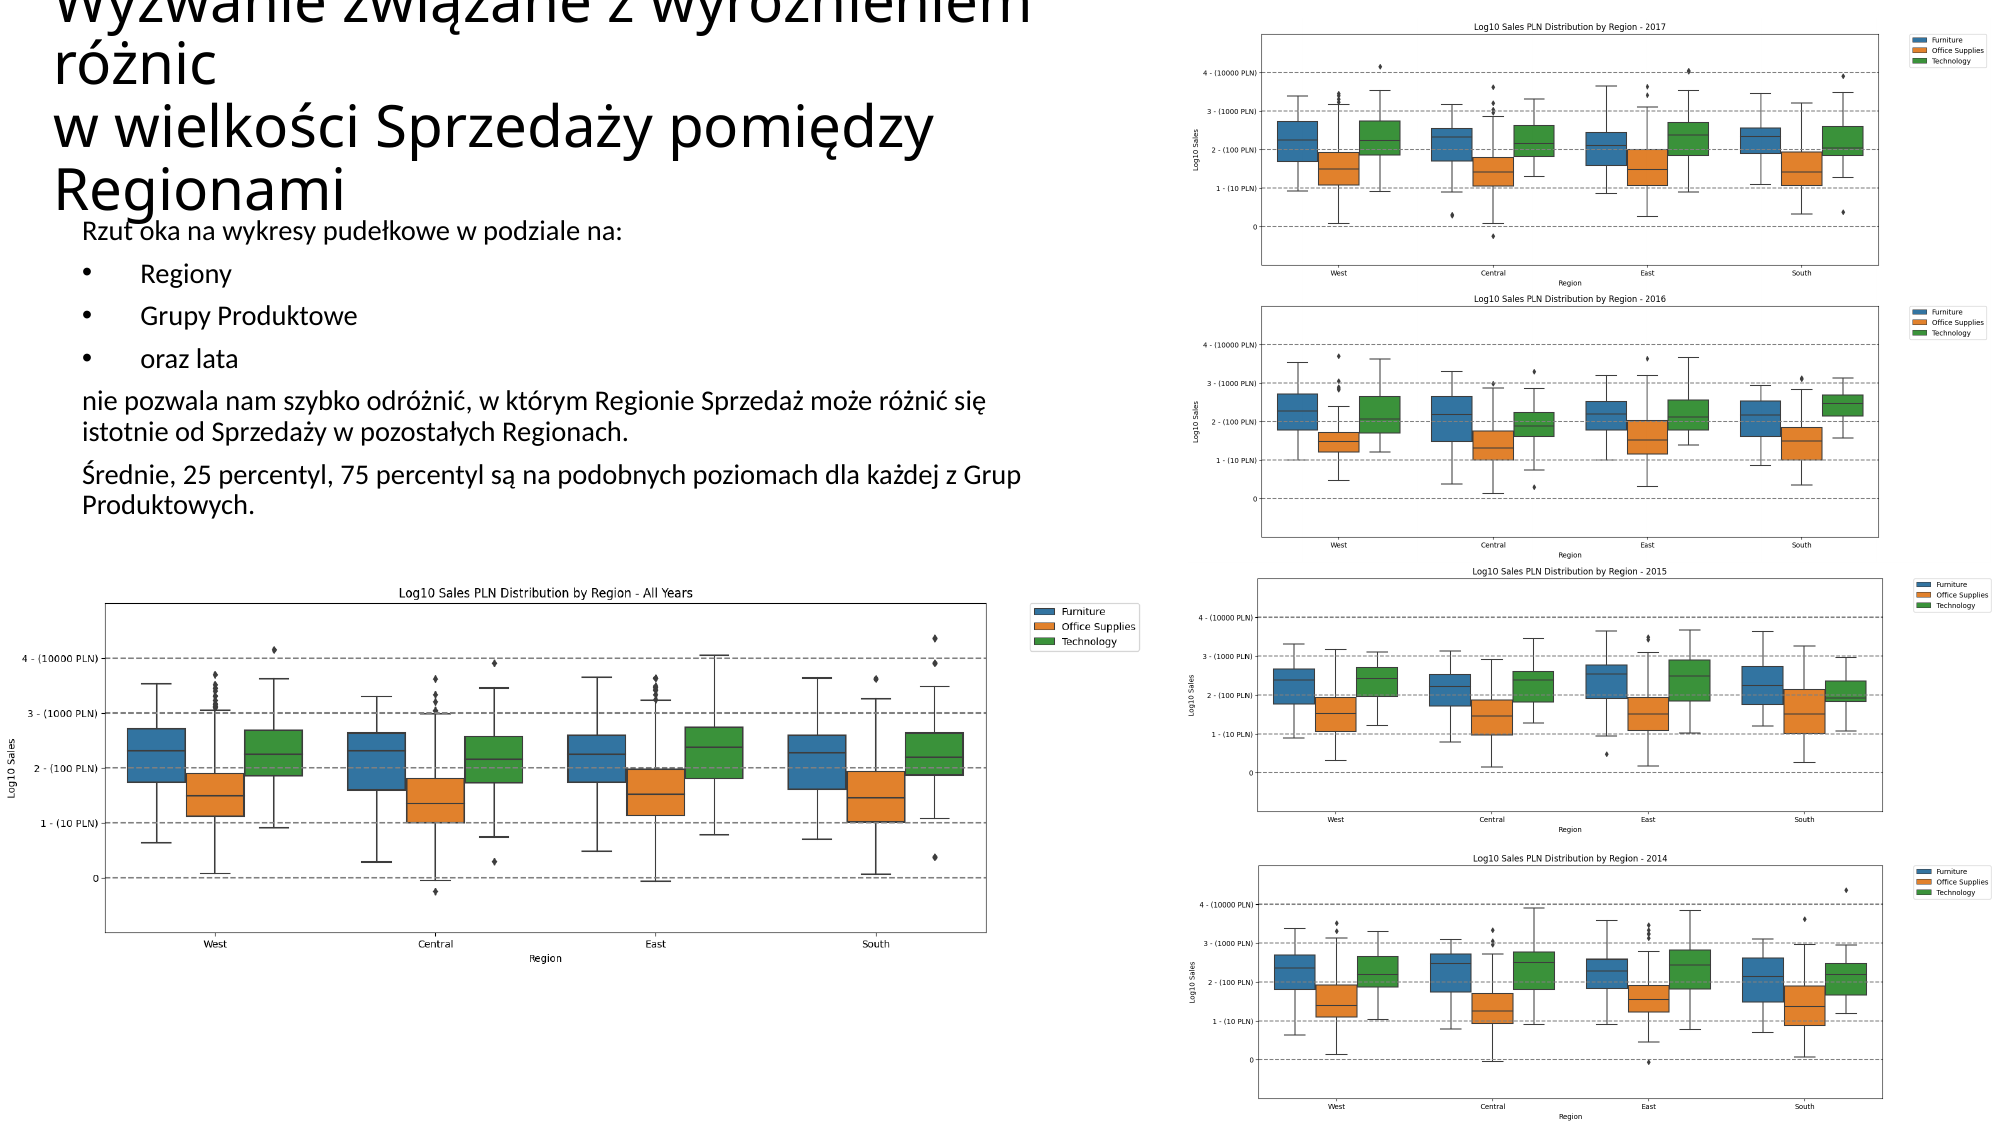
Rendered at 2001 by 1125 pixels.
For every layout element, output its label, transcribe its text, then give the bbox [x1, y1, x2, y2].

title Wyzwanie związane z wyróżnieniem różnic w wielkości Sprzedaży pomiędzy Regionami [38, 0, 1197, 196]
picture [1184, 849, 1996, 1125]
picture [0, 580, 1146, 970]
picture [1183, 18, 1996, 838]
text_box Rzut oka na wykresy pudełkowe w podziale na: Regiony Grupy Produktowe oraz lata nie pozwala nam szybko odróżnić, w którym Regionie Sprzedaż może różnić się istotnie od Sprzedaży w pozostałych Regionach. Średnie, 25 percentyl, 75 percentyl są na podobnych poziomach dla każdej z Grup Produktowych. [67, 205, 1059, 529]
